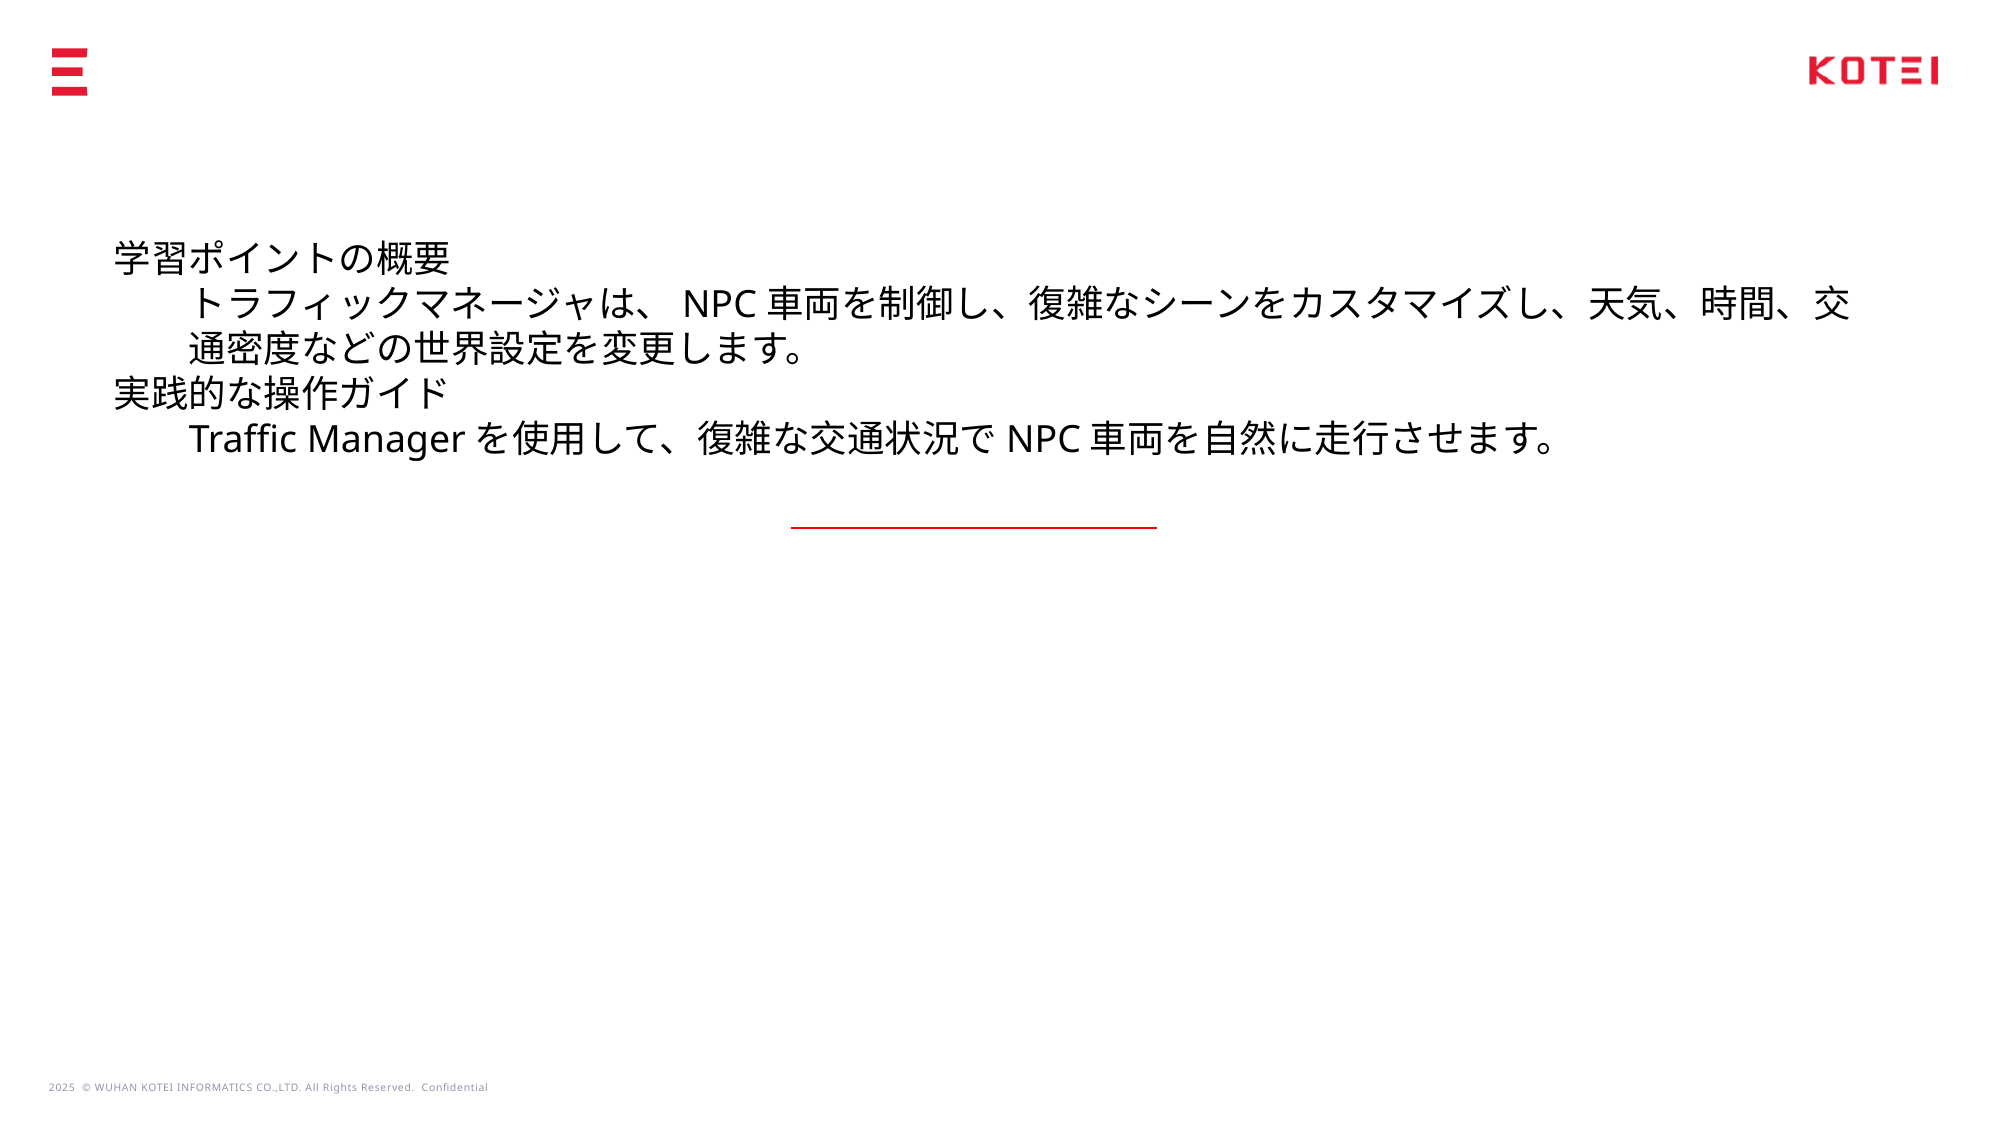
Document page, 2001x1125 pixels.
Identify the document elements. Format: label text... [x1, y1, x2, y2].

picture [1732, 0, 2000, 115]
text_box 学習ポイントの概要 トラフィックマネージャは、NPC車両を制御し、復雑なシーンをカスタマイズし、天気、時間、交通密度などの世界設定を変更します。 実践的な操作ガイド Traffic Managerを使用して、復雑な交通状況でNPC車両を自然に走行させます。 [113, 235, 1886, 1014]
